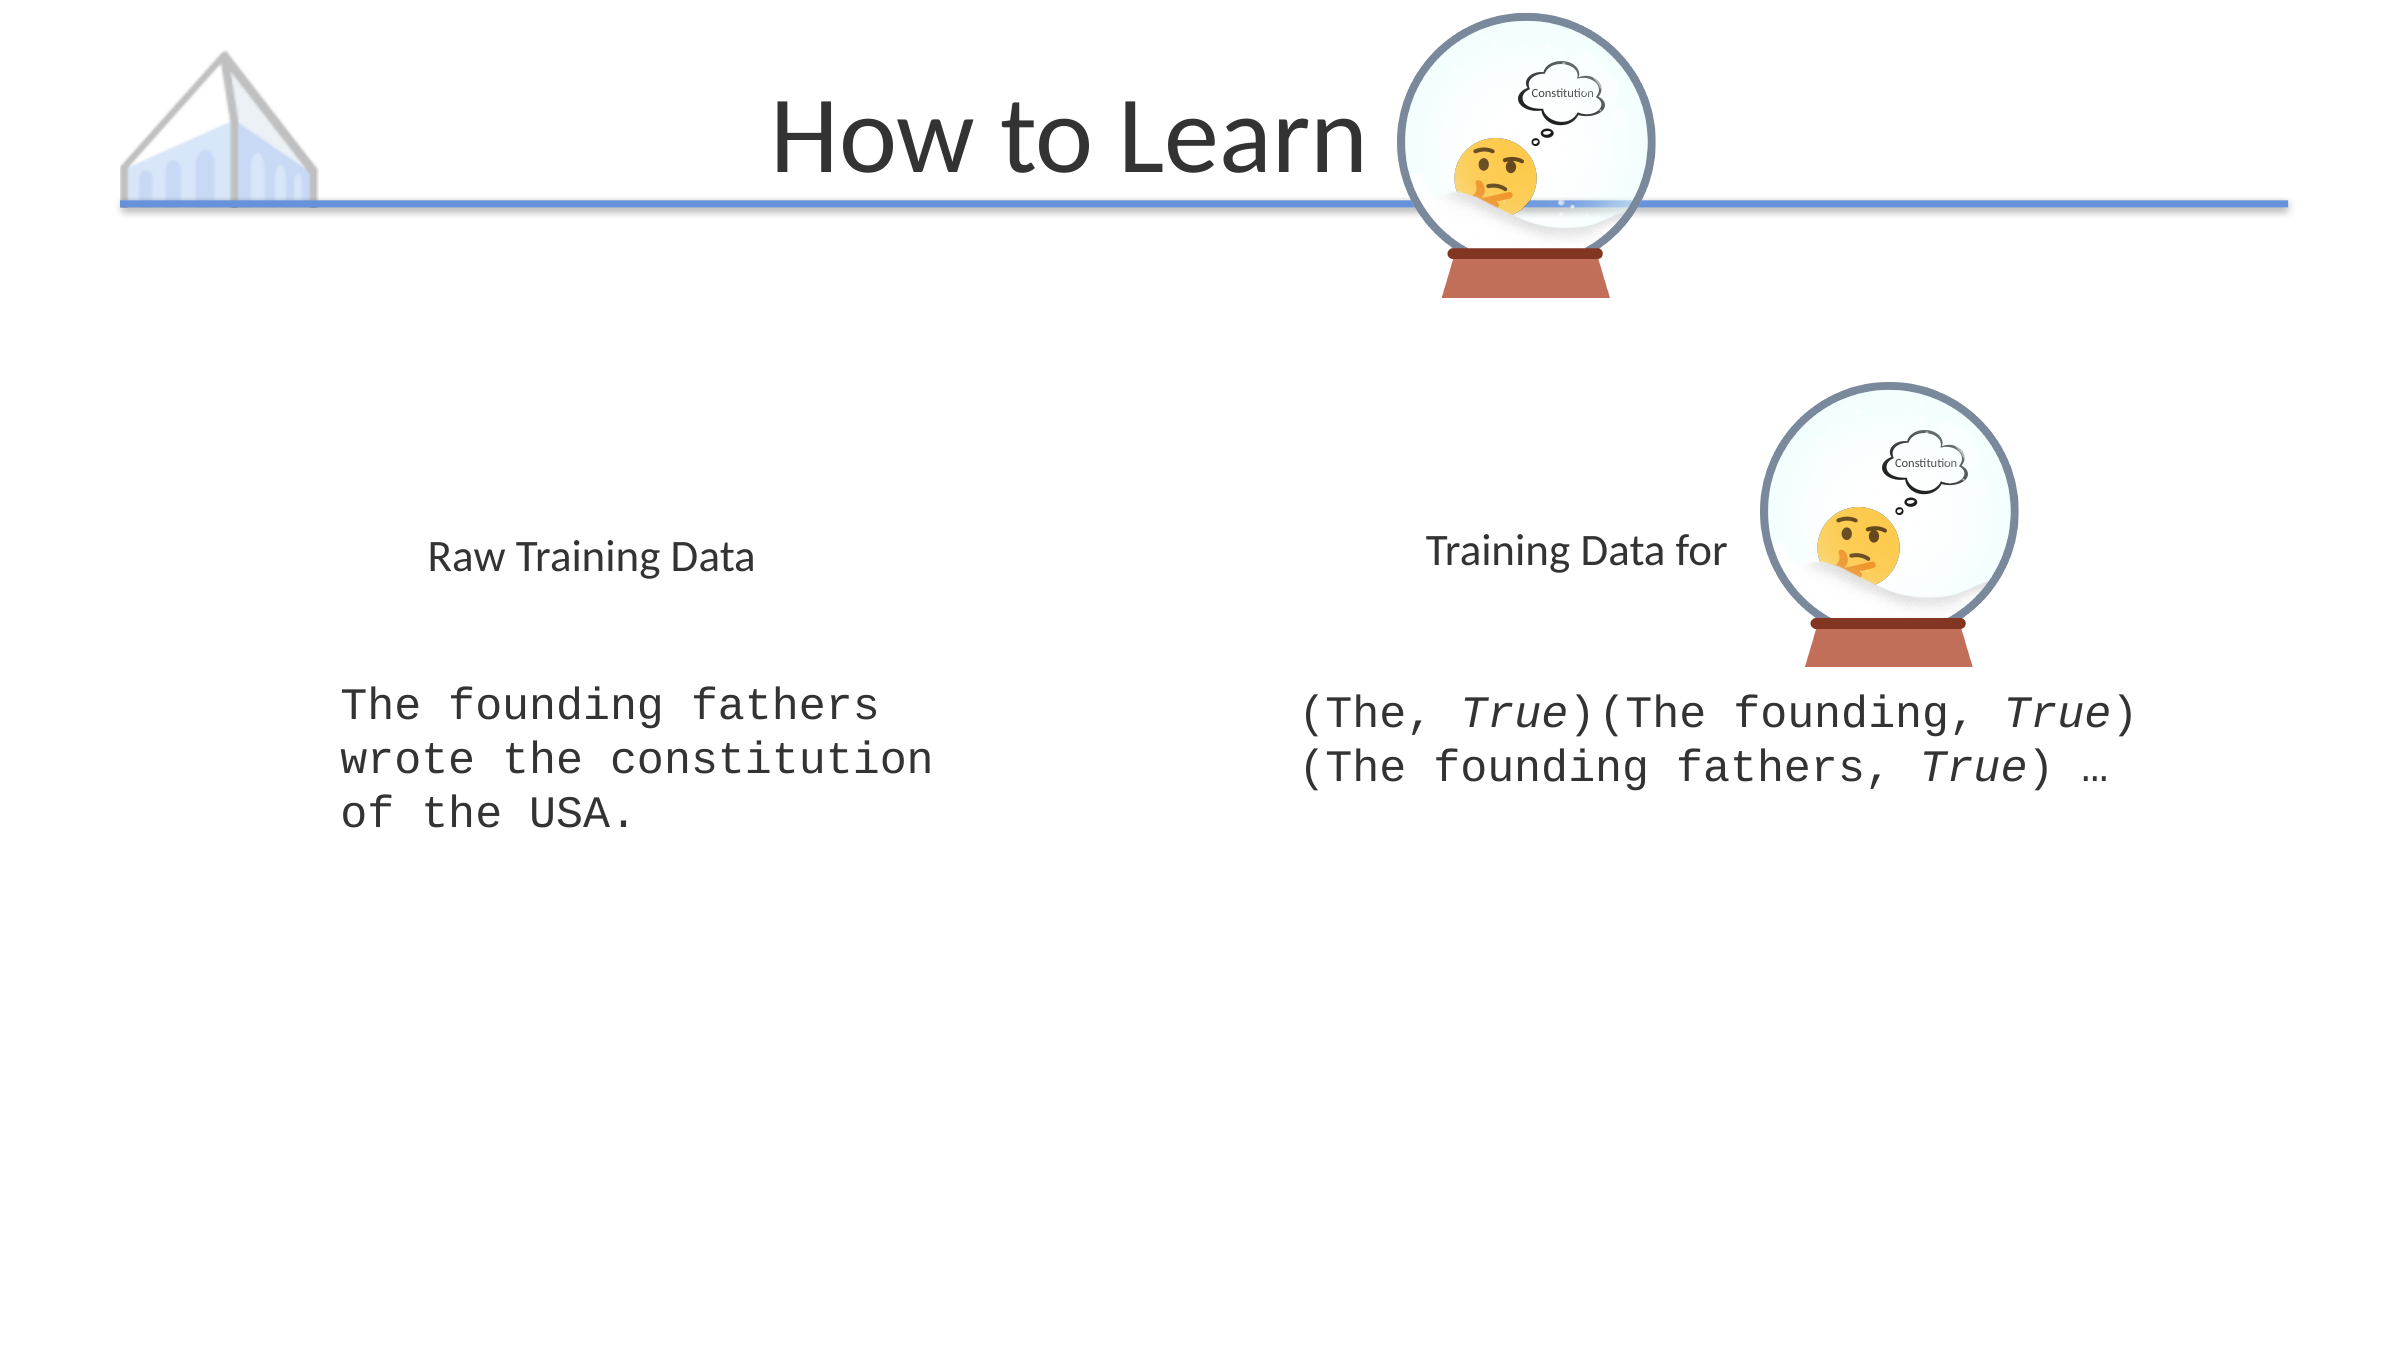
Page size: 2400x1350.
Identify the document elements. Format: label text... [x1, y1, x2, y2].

title How to Learn aaaa [0, 28, 1355, 228]
text_box Raw Training Data [412, 519, 771, 588]
text_box The founding fathers wrote the constitution of the USA. [325, 666, 950, 844]
text_box (The, True) (The founding, True) (The founding fathers, True) … [1283, 674, 2154, 798]
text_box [1724, 362, 2049, 668]
title How to Learn aaaa [1689, 28, 2400, 228]
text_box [1361, 0, 1685, 298]
text_box Training Data for [1411, 513, 1719, 582]
